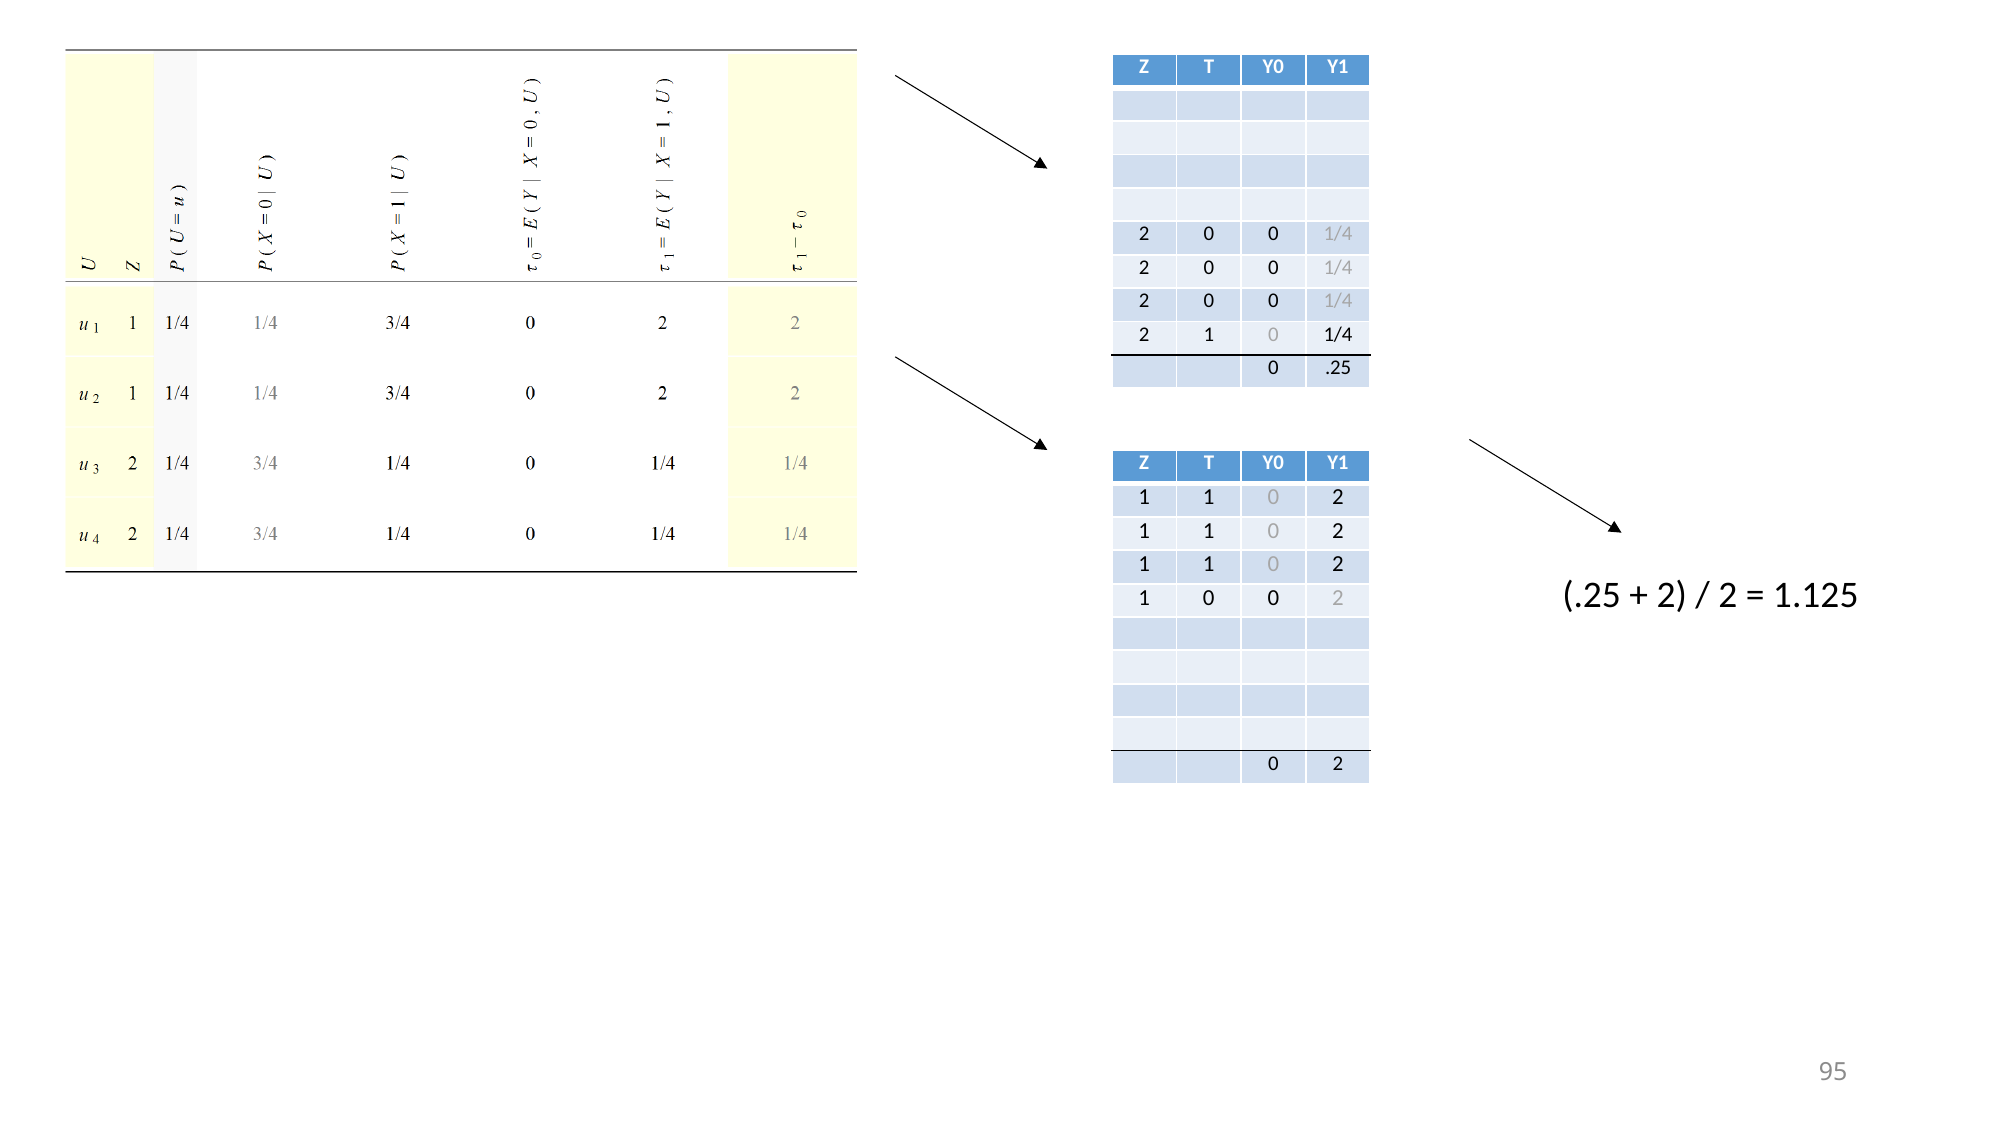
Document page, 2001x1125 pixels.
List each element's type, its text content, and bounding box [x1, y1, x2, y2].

table_cell 1 [1177, 322, 1240, 354]
table_cell 0 [1177, 289, 1240, 321]
table_cell [1307, 189, 1369, 220]
table_cell 0 [1242, 518, 1305, 549]
table_cell 0 [1242, 751, 1305, 783]
table_header Z [1113, 451, 1176, 481]
table_header T [1177, 55, 1240, 85]
table_cell 2 [1307, 486, 1369, 516]
table_cell [1113, 751, 1176, 783]
table_cell [1242, 651, 1305, 683]
table_cell 0 [1242, 322, 1305, 354]
table_cell 1/4 [1307, 222, 1369, 254]
table_cell 1 [1177, 486, 1240, 516]
table_cell 1/4 [1307, 289, 1369, 321]
table_cell 2 [1307, 585, 1369, 616]
table_cell [1113, 155, 1176, 187]
table_cell [1177, 356, 1240, 387]
table_cell [1242, 91, 1305, 120]
table_header T [1177, 451, 1240, 481]
table_cell 1 [1113, 551, 1176, 583]
table_cell [1177, 122, 1240, 154]
table_cell [1177, 91, 1240, 120]
table_cell [1307, 155, 1369, 187]
table_cell 0 [1242, 356, 1305, 387]
table_cell 2 [1113, 222, 1176, 254]
table_header Y1 [1307, 451, 1369, 481]
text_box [1469, 439, 1622, 533]
table_header Y0 [1242, 451, 1305, 481]
table_cell 0 [1242, 289, 1305, 321]
table_cell 0 [1242, 585, 1305, 616]
table_cell [1307, 91, 1369, 120]
table_cell [1242, 122, 1305, 154]
table_header Y1 [1307, 55, 1369, 85]
table_cell [1307, 718, 1369, 750]
table_cell .25 [1307, 356, 1369, 387]
table_cell 1 [1113, 518, 1176, 549]
table_cell [1177, 751, 1240, 783]
table_cell [1177, 189, 1240, 220]
table_cell 0 [1242, 222, 1305, 254]
table_cell 2 [1113, 322, 1176, 354]
table_cell 1 [1113, 585, 1176, 616]
text_box (.25 + 2) / 2 = 1.125 [1547, 562, 1874, 623]
table_cell 0 [1177, 222, 1240, 254]
table_cell 1/4 [1307, 322, 1369, 354]
table_cell [1177, 155, 1240, 187]
table_cell [1113, 651, 1176, 683]
table_cell 1 [1177, 518, 1240, 549]
table_cell 0 [1177, 585, 1240, 616]
picture [62, 46, 857, 577]
table_cell 0 [1242, 551, 1305, 583]
table_cell [1113, 91, 1176, 120]
table_cell 0 [1242, 486, 1305, 516]
table_cell [1113, 189, 1176, 220]
table_cell 1 [1113, 486, 1176, 516]
table_cell [1113, 122, 1176, 154]
slide_number 95 [1412, 1042, 1863, 1103]
table_header Y0 [1242, 55, 1305, 85]
table_cell [1113, 685, 1176, 716]
table_cell [1113, 356, 1176, 387]
table_cell 2 [1307, 751, 1369, 783]
table_cell [1242, 155, 1305, 187]
table_cell 2 [1307, 551, 1369, 583]
table_cell [1307, 618, 1369, 649]
table_cell 1/4 [1307, 256, 1369, 287]
table_header Z [1113, 55, 1176, 85]
table_cell [1177, 718, 1240, 750]
table_cell 2 [1113, 289, 1176, 321]
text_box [895, 356, 1048, 450]
table_cell [1307, 685, 1369, 716]
table_cell [1113, 618, 1176, 649]
table_cell [1242, 685, 1305, 716]
table_cell 0 [1177, 256, 1240, 287]
table_cell 2 [1113, 256, 1176, 287]
table_cell 2 [1307, 518, 1369, 549]
table_cell [1113, 718, 1176, 750]
table_cell [1307, 122, 1369, 154]
table_cell 0 [1242, 256, 1305, 287]
table_cell [1177, 651, 1240, 683]
table_cell [1177, 618, 1240, 649]
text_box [895, 75, 1048, 169]
table_cell 1 [1177, 551, 1240, 583]
table_cell [1242, 189, 1305, 220]
table_cell [1242, 618, 1305, 649]
table_cell [1307, 651, 1369, 683]
table_cell [1242, 718, 1305, 750]
table_cell [1177, 685, 1240, 716]
